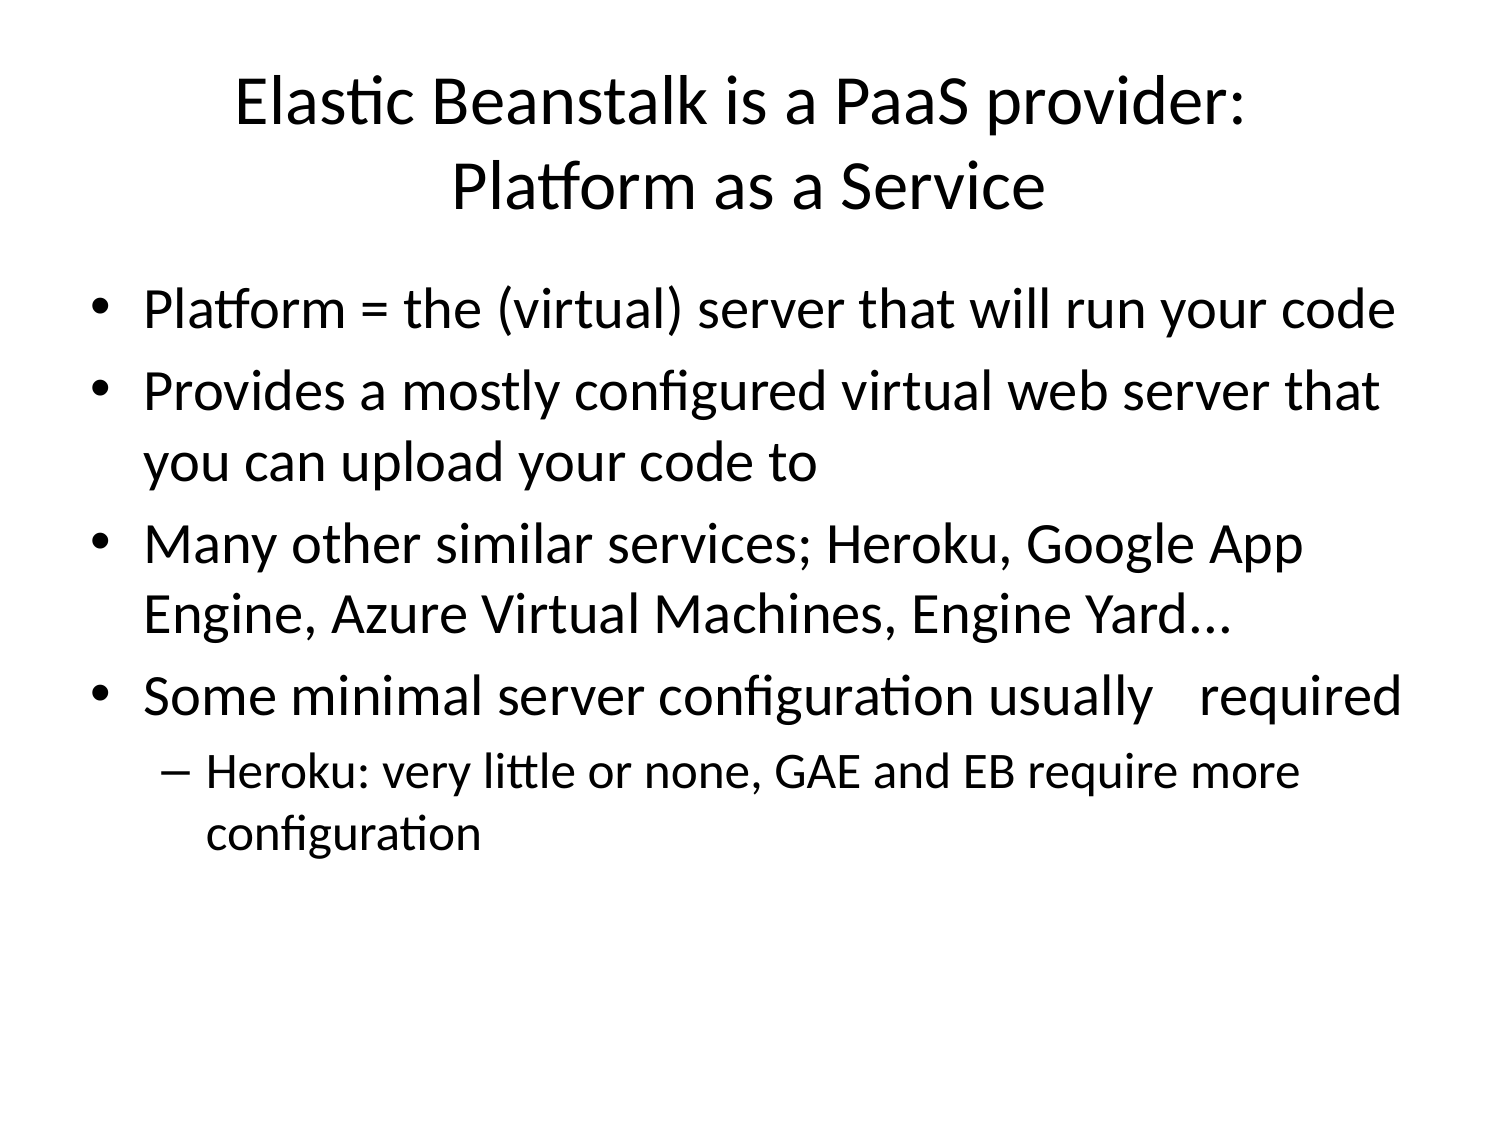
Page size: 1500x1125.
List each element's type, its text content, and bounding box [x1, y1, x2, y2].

list Platform = the (virtual) server that will run your code Provides a mostly configured virtual web server that you can upload your code to Many other similar services; Heroku, Google App Engine, Azure Virtual Machines, Engine Yard... Some minimal server configuration usually required Heroku: very little or none, GAE and EB require more configuration [75, 262, 1425, 1005]
title Elastic Beanstalk is a PaaS provider: Platform as a Service [75, 45, 1425, 233]
